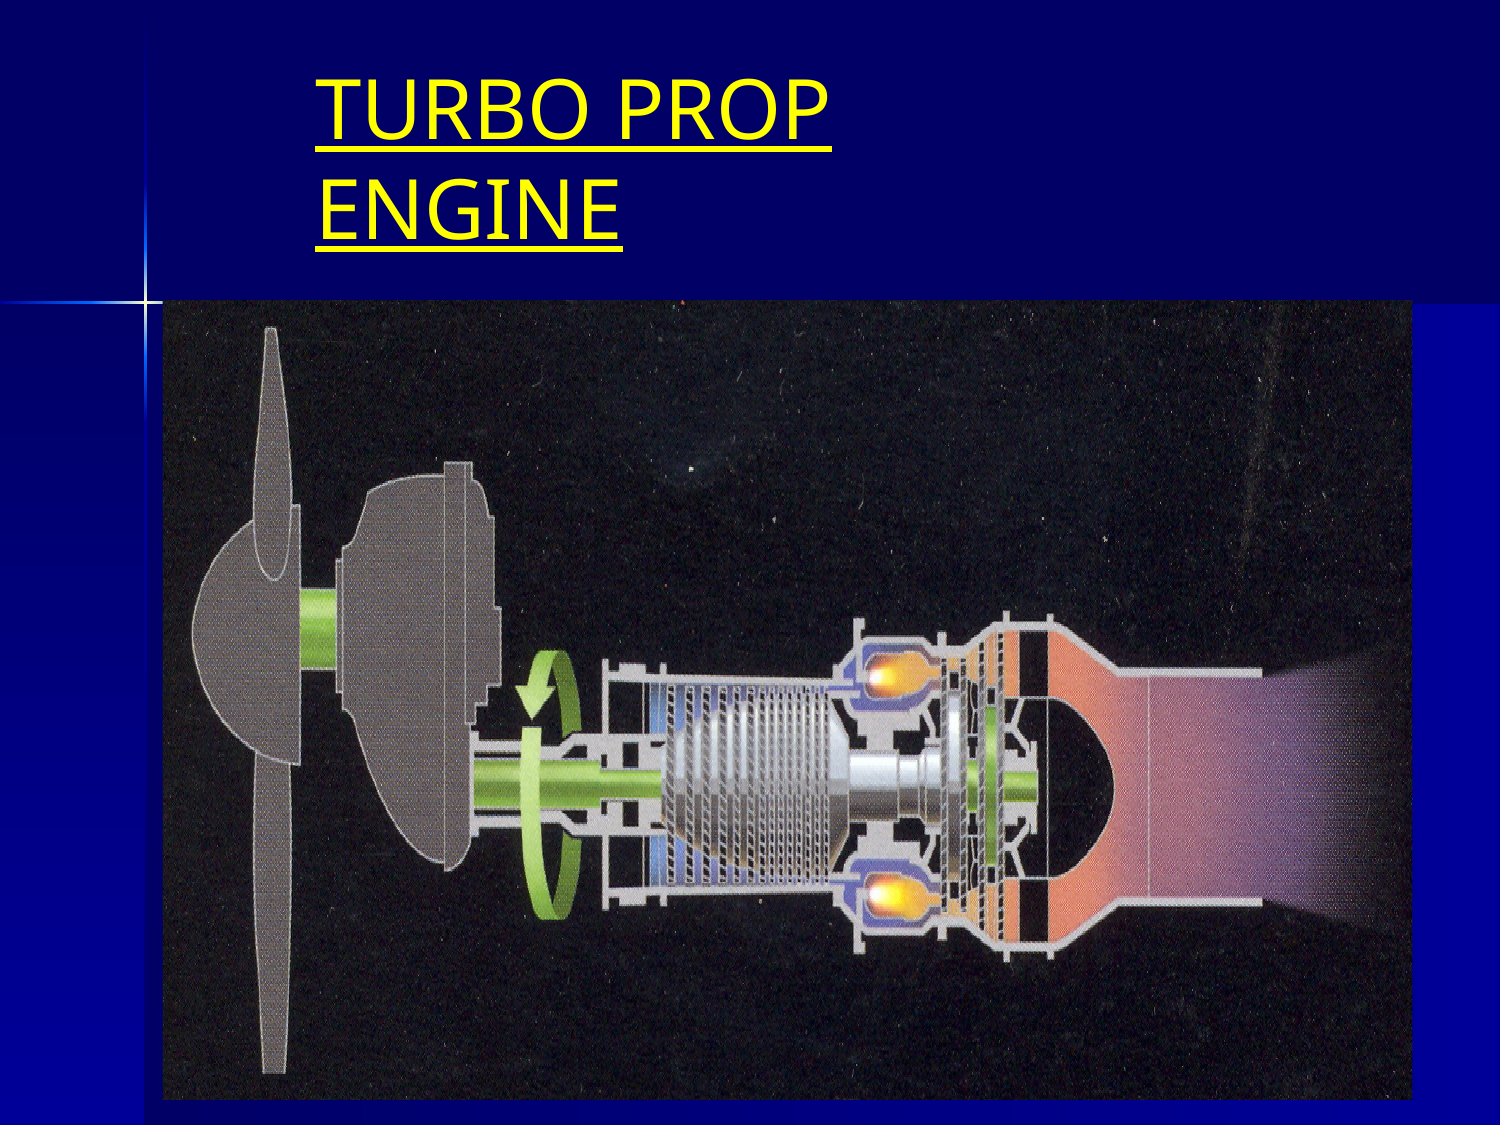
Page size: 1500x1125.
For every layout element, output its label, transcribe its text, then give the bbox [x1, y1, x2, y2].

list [162, 299, 1413, 1101]
title TURBO PROP ENGINE [299, 99, 1163, 213]
